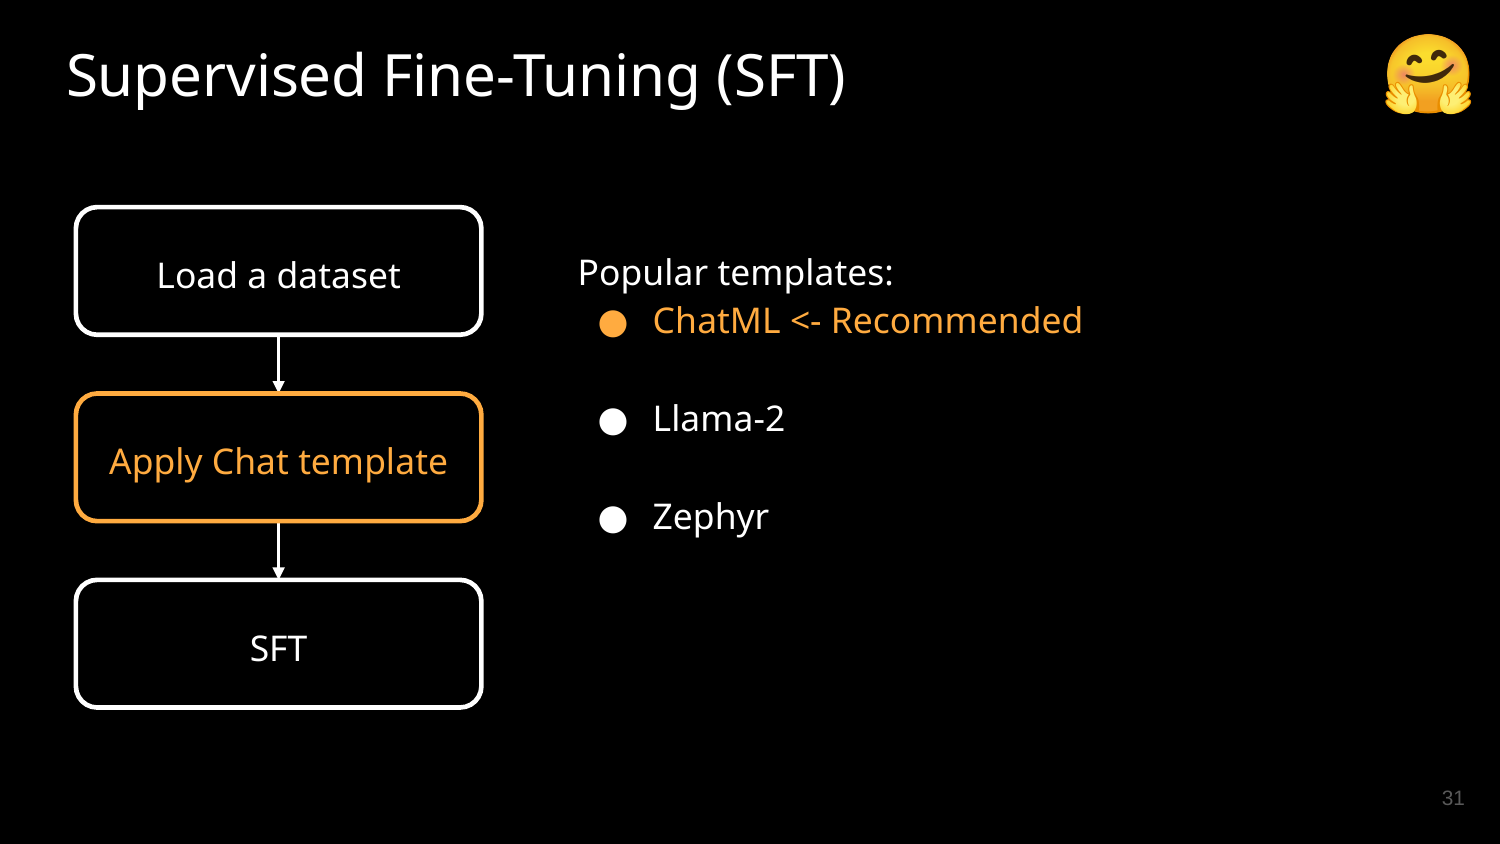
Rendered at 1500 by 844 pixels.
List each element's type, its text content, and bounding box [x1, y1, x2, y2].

picture [1383, 29, 1474, 120]
title Supervised Fine-Tuning (SFT) [51, 23, 1449, 117]
list Popular templates: ChatML <- Recommended Llama-2 Zephyr [562, 185, 1480, 747]
text_box Apply Chat template [75, 393, 482, 522]
slide_number 31 [1389, 764, 1480, 830]
text_box SFT [75, 579, 482, 708]
text_box Load a dataset [75, 207, 482, 335]
